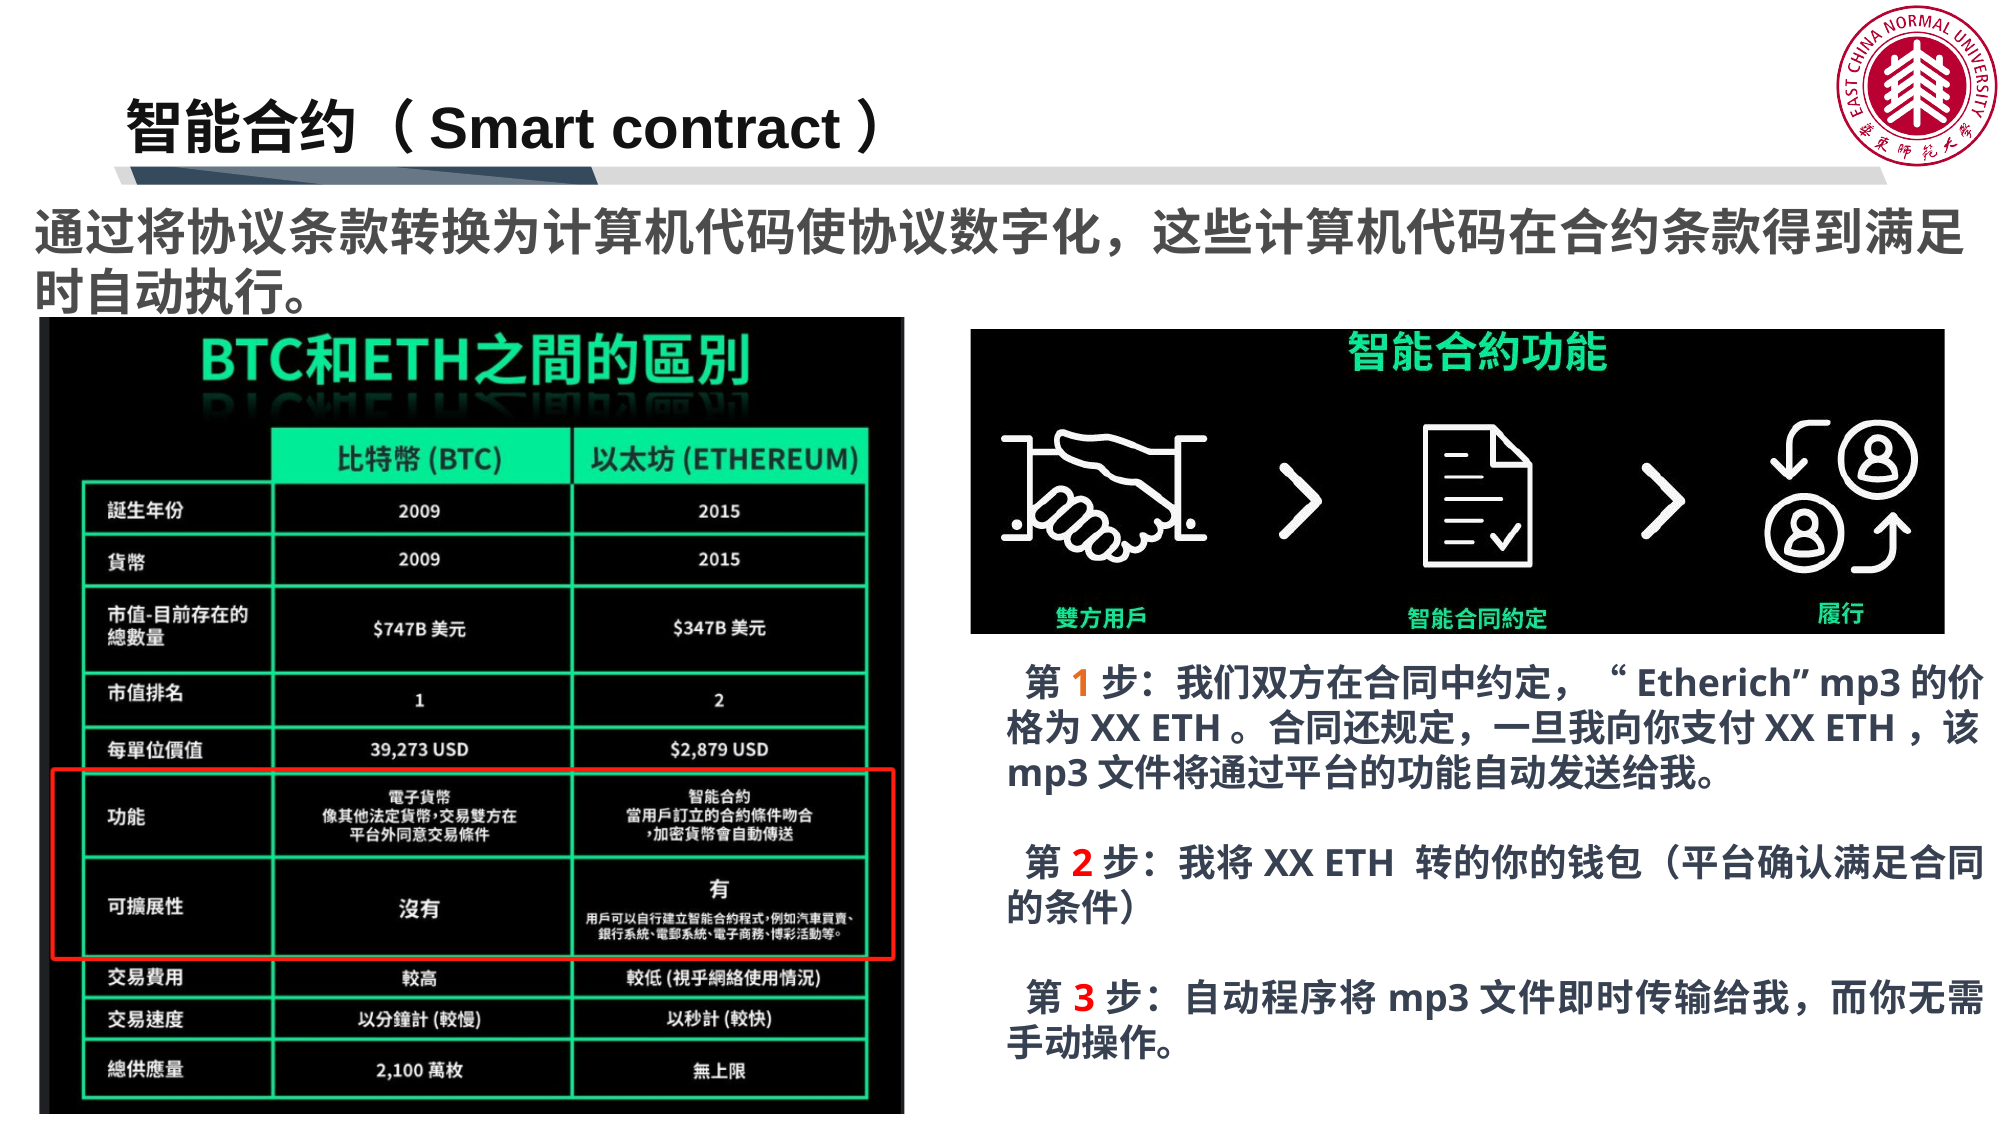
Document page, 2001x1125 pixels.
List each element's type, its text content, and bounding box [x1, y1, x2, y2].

picture [39, 317, 905, 1114]
picture [970, 329, 1945, 634]
text_box 通过将协议条款转换为计算机代码使协议数字化，这些计算机代码在合约条款得到满足时自动执行。 [19, 192, 1980, 328]
text_box 第1步：我们双方在合同中约定，“Etherich” mp3的价格为XX ETH。合同还规定，一旦我向你支付XX ETH，该mp3文件将通过平台的功能自动发送给我。 第2步：我将XX ETH 转的你的钱包（平台确认满足合同的条件） 第3步：自动程序将mp3文件即时传输给我，而你无需手动操作。 [991, 651, 2000, 1072]
title 智能合约（Smart contract） [109, 75, 1832, 169]
picture [1832, 0, 2000, 171]
